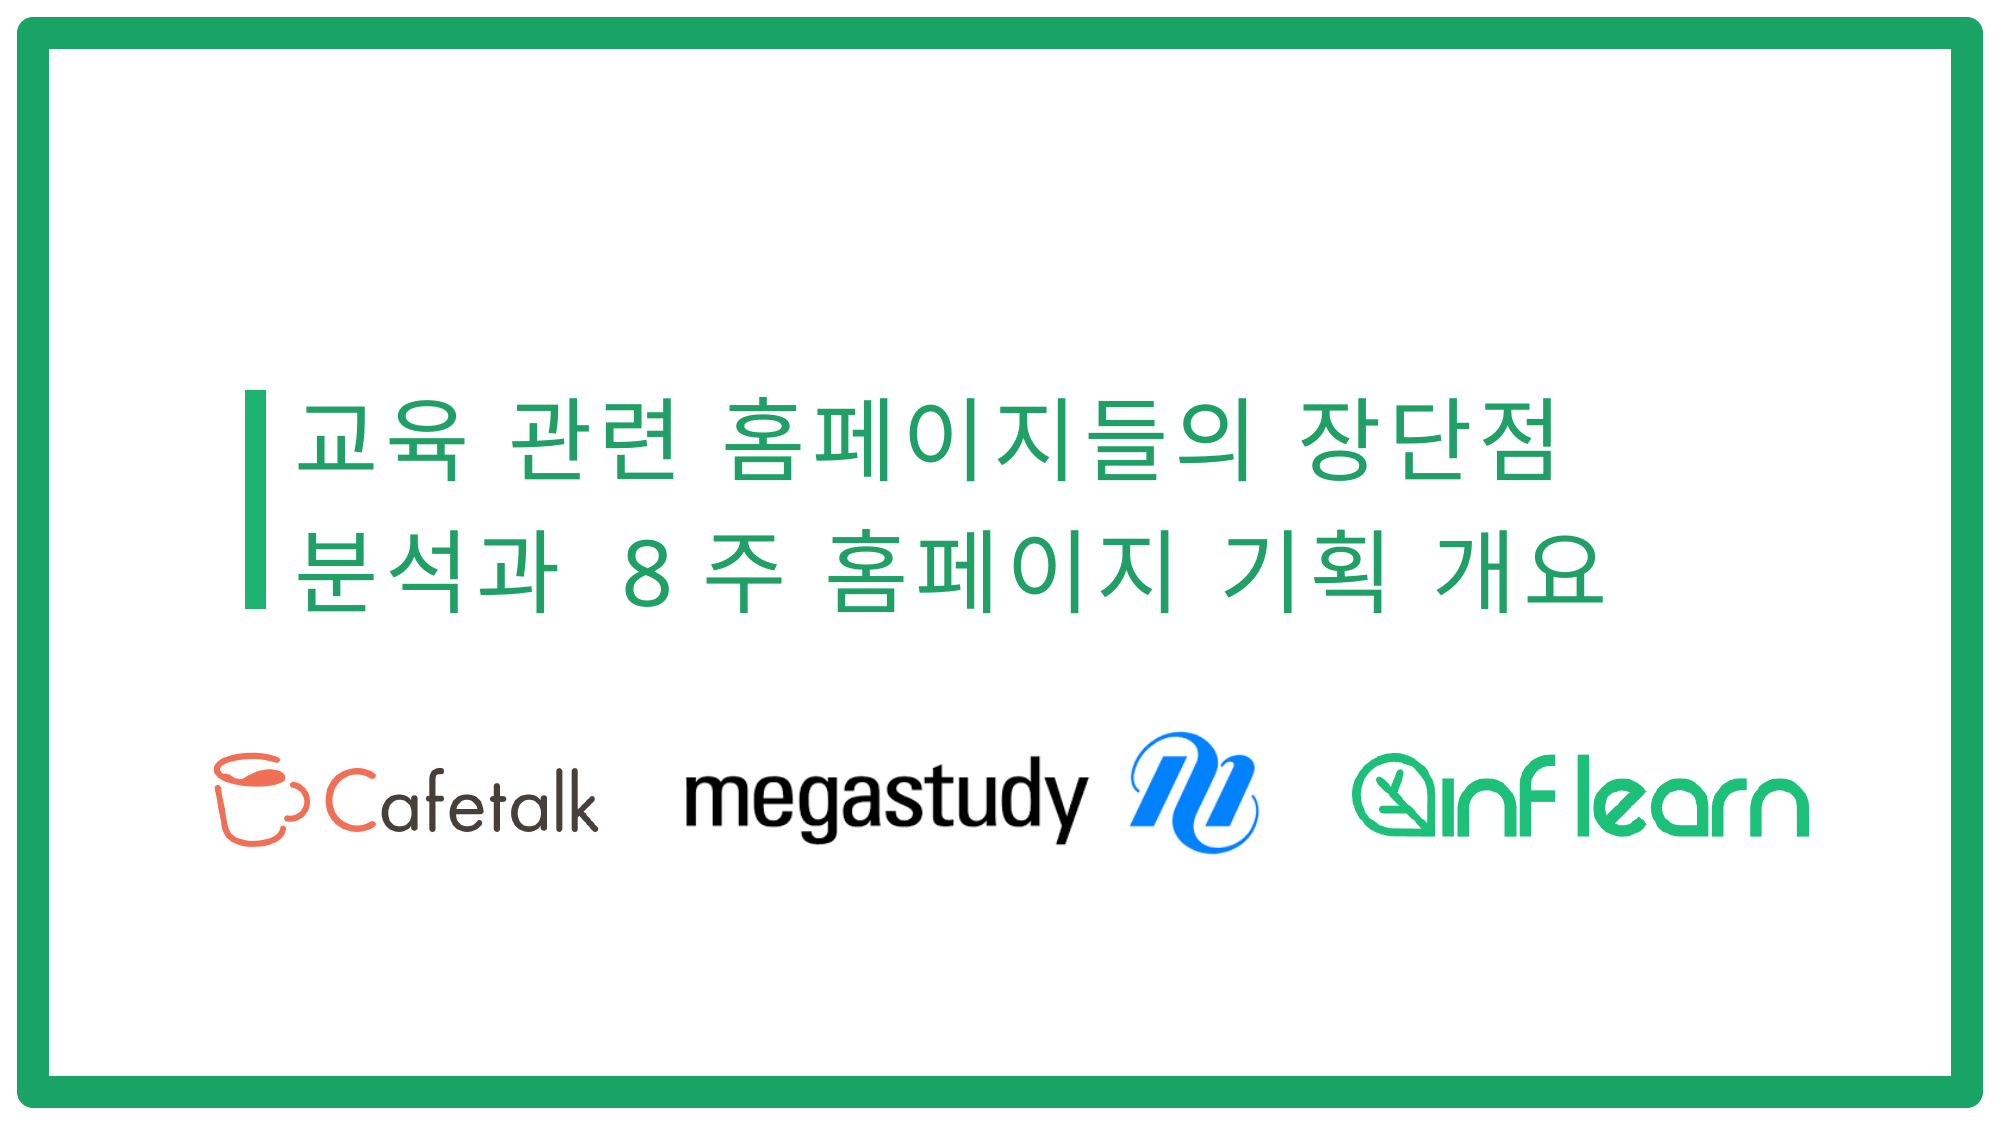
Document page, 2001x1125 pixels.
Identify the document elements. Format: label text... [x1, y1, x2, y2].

picture [1301, 724, 1873, 863]
text_box 교육 관련 홈페이지들의 장단점 분석과 8주 홈페이지 기획 개요 [279, 346, 1807, 640]
picture [191, 731, 617, 855]
text_box [32, 32, 1968, 1093]
picture [683, 731, 1262, 855]
